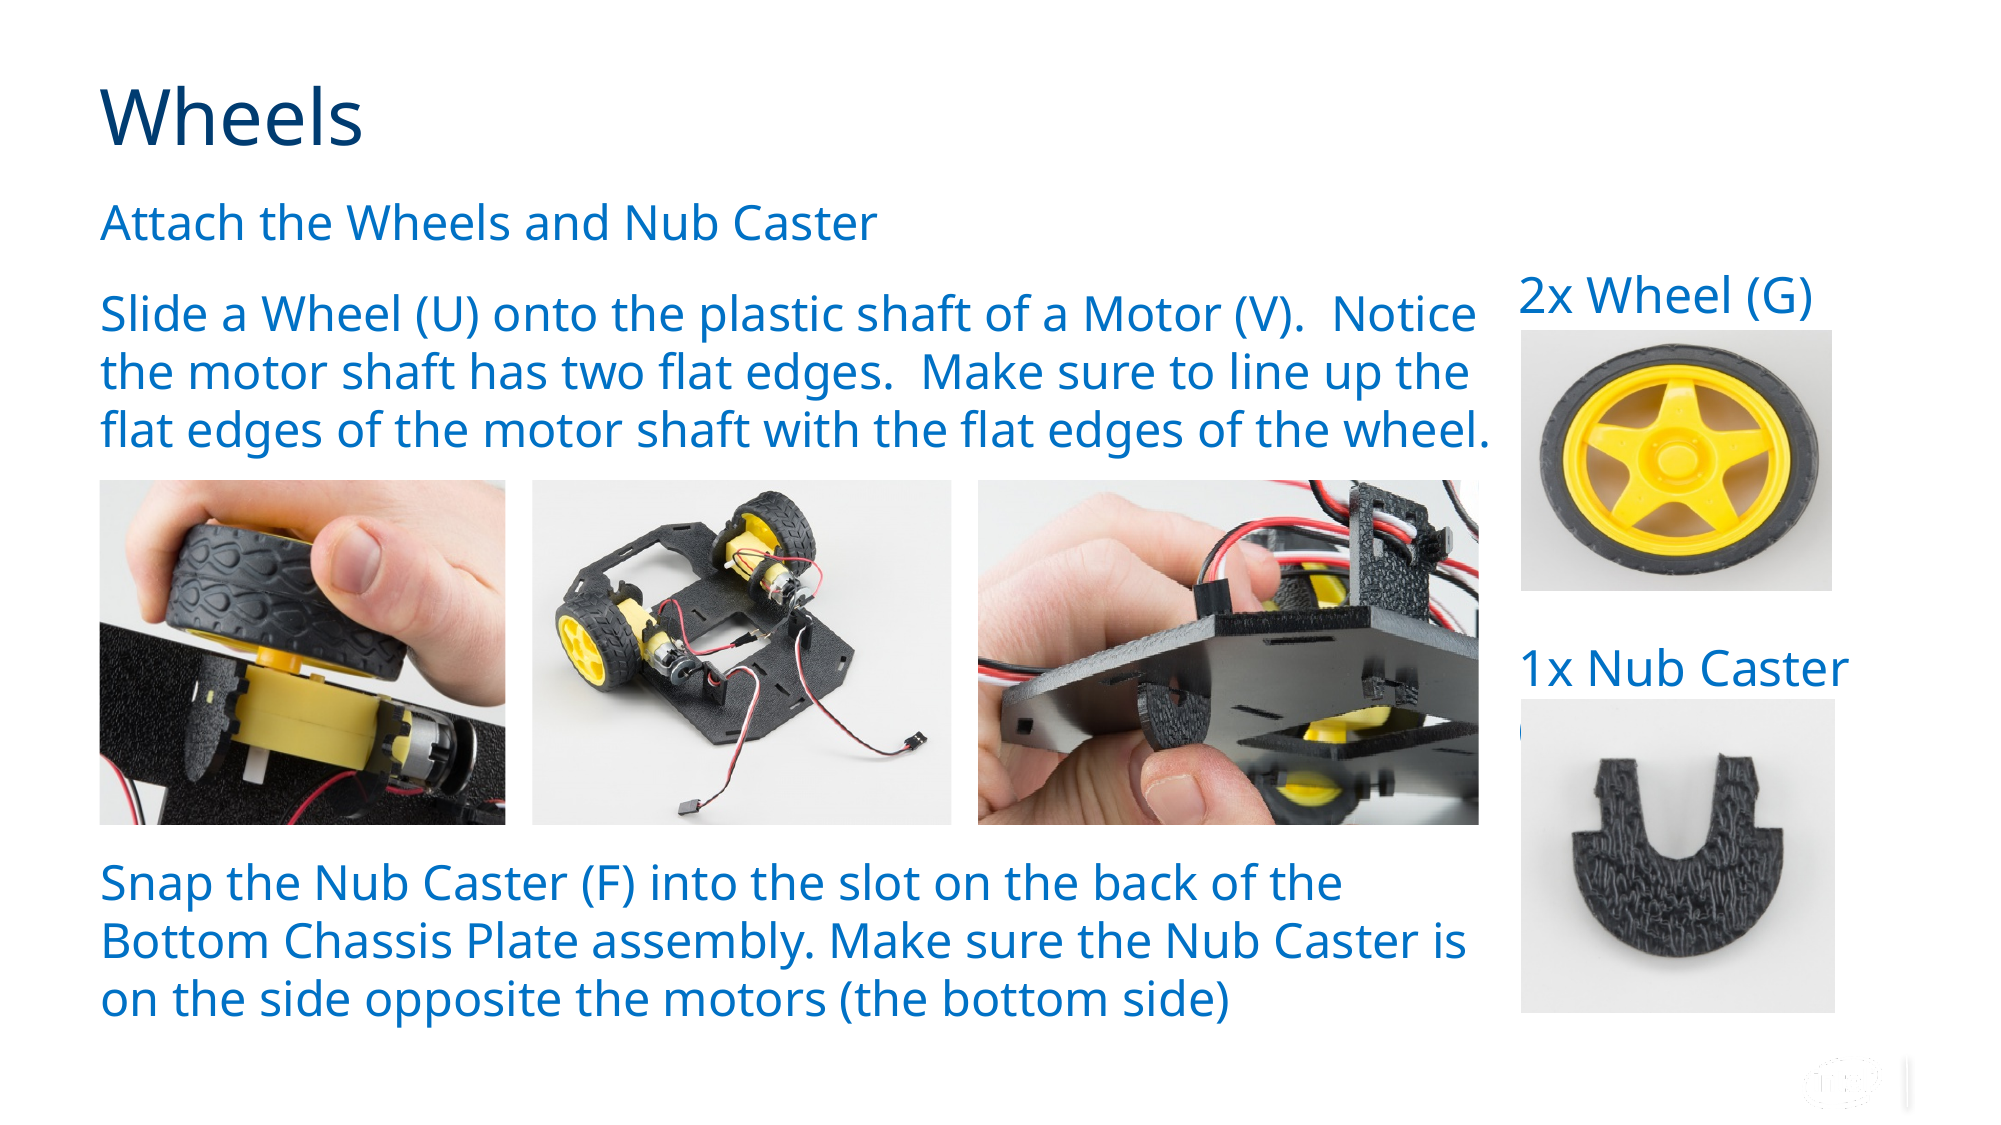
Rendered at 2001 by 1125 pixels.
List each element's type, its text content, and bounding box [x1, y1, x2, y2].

list Attach the Wheels and Nub Caster Slide a Wheel (U) onto the plastic shaft of a Motor (V). Notice the motor shaft has two flat edges. Make sure to line up the flat edges of the motor shaft with the flat edges of the wheel. Snap the Nub Caster (F) into the slot on the back of the Bottom Chassis Plate assembly. Make sure the Nub Caster is on the side opposite the motors (the bottom side) [100, 192, 1492, 1063]
title Wheels [99, 67, 1900, 258]
picture [1521, 330, 1832, 591]
picture [1521, 699, 1835, 1013]
picture [99, 480, 506, 825]
picture [531, 480, 952, 825]
picture [977, 480, 1479, 825]
list 2x Wheel (G) 1x Nub Caster (H) [1518, 263, 1913, 1013]
slide_number 15 [1503, 1055, 1970, 1116]
